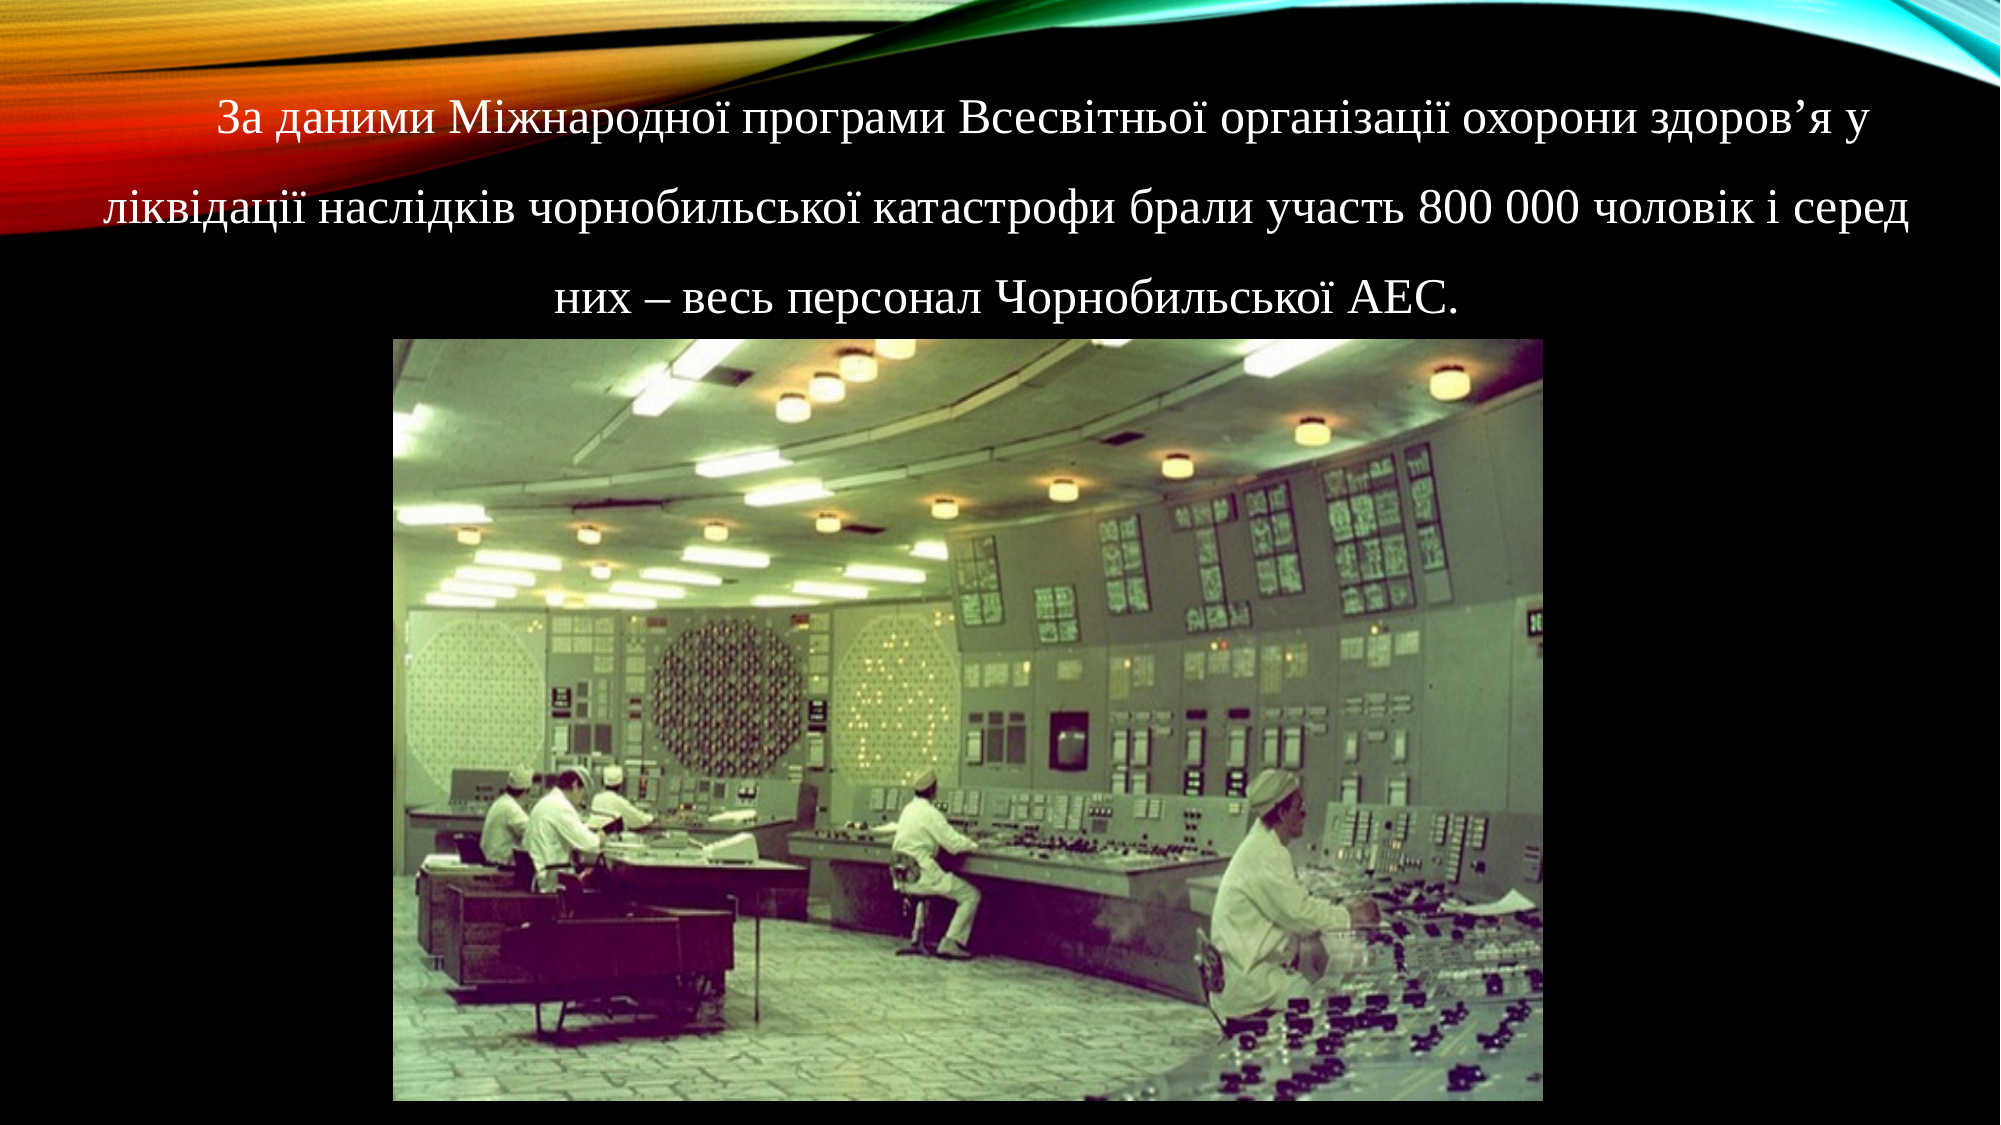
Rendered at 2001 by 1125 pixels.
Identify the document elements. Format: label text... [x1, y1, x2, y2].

text_box За даними Міжнародної програми Всесвітньої організації охорони здоров’я у ліквідації наслідків чорнобильської катастрофи брали участь 800 000 чоловік і серед них – весь персонал Чорнобильської АЕС. [73, 46, 1941, 332]
picture [0, 0, 2000, 237]
picture [393, 339, 1543, 1101]
